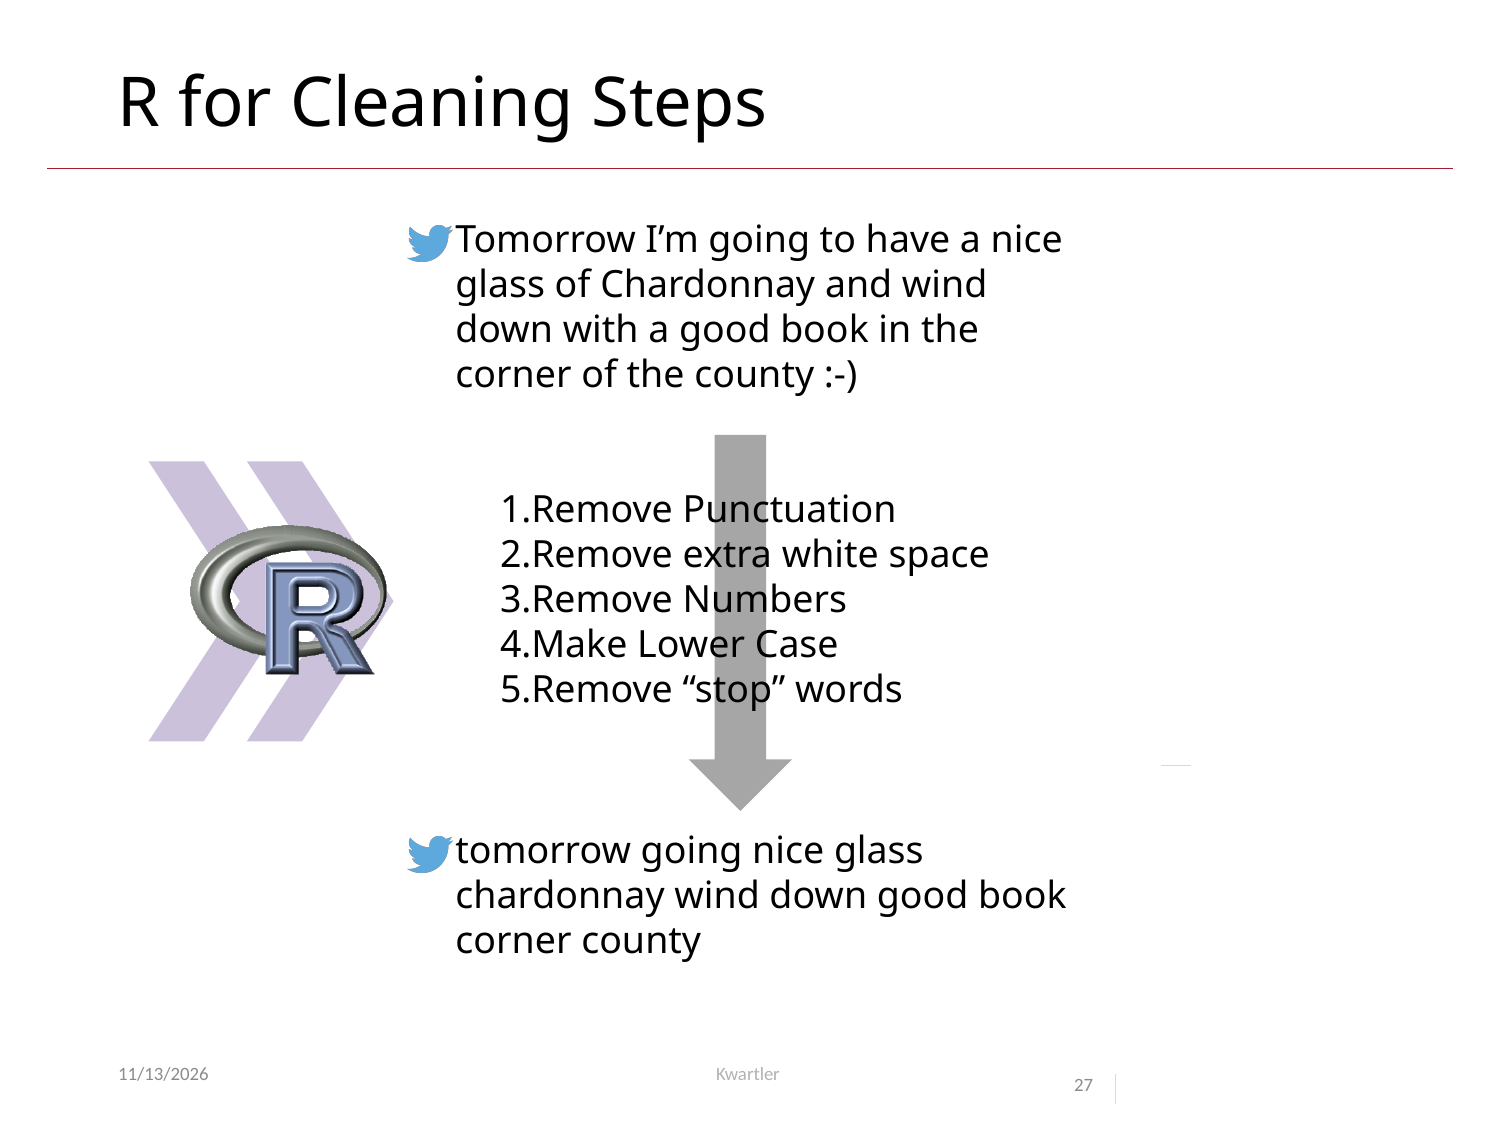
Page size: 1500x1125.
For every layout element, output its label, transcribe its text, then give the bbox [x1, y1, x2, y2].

title R for Cleaning Steps [103, 59, 1397, 157]
footer Kwartler [496, 1042, 1004, 1103]
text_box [407, 818, 1084, 970]
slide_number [103, 1042, 441, 1103]
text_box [148, 461, 394, 742]
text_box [441, 434, 1049, 811]
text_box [407, 207, 1084, 405]
slide_number 27 [1059, 1042, 1200, 1103]
